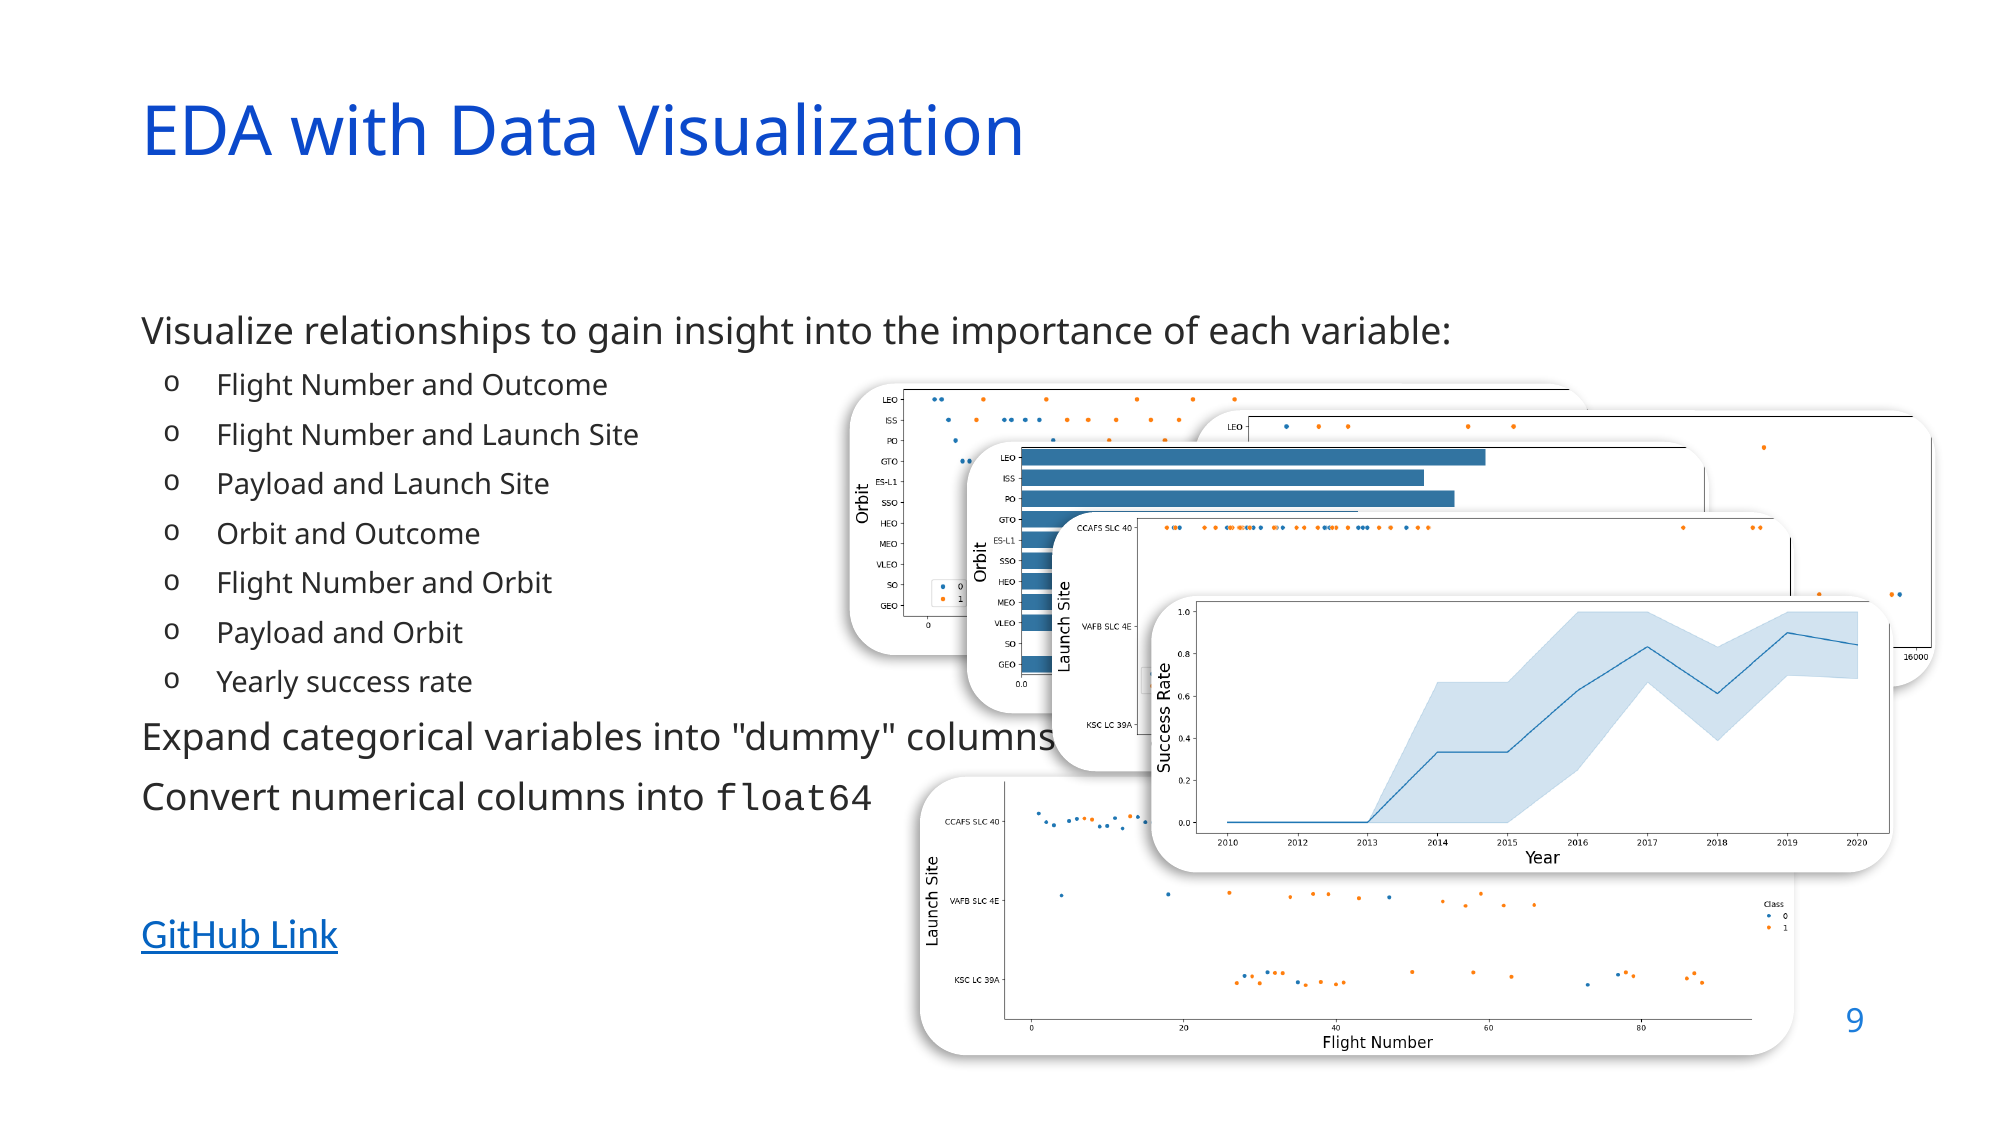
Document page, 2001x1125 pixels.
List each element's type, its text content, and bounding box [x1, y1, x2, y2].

text_box EDA with Data Visualization [126, 88, 1852, 179]
slide_number 9 [1794, 988, 1880, 1055]
picture [849, 383, 1936, 1056]
list Visualize relationships to gain insight into the importance of each variable: Flight Number and Outcome Flight Number and Launch Site Payload and Launch Site Orbit and Outcome Flight Number and Orbit Payload and Orbit Yearly success rate Expand categorical variables into "dummy" columns Convert numerical columns into float64 GitHub Link [126, 299, 1725, 1014]
